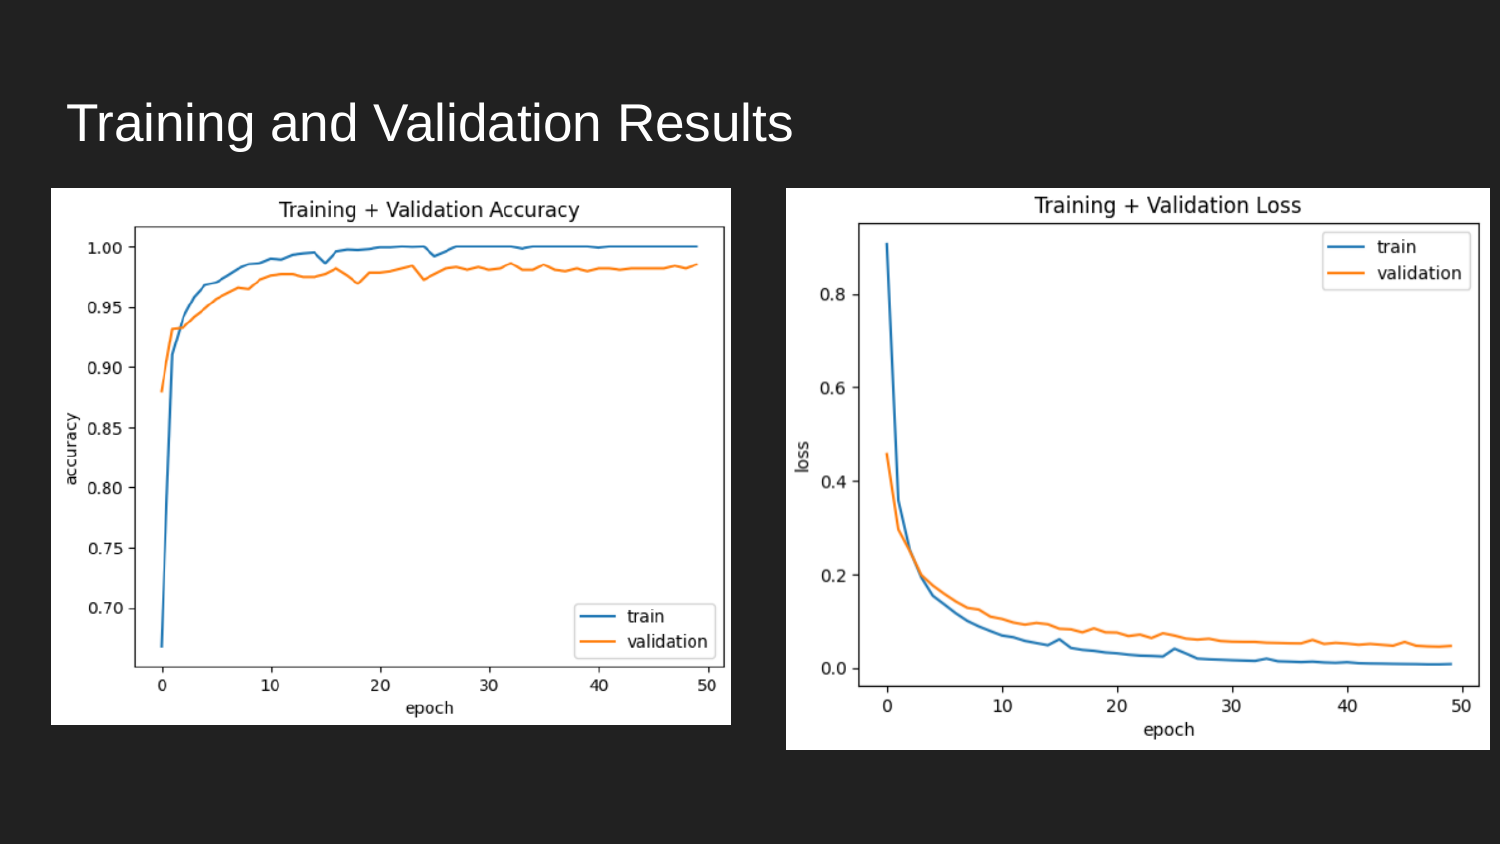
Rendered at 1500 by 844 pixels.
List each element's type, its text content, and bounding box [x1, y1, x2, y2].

picture [50, 188, 731, 726]
picture [785, 188, 1490, 750]
title Training and Validation Results [51, 72, 1449, 167]
